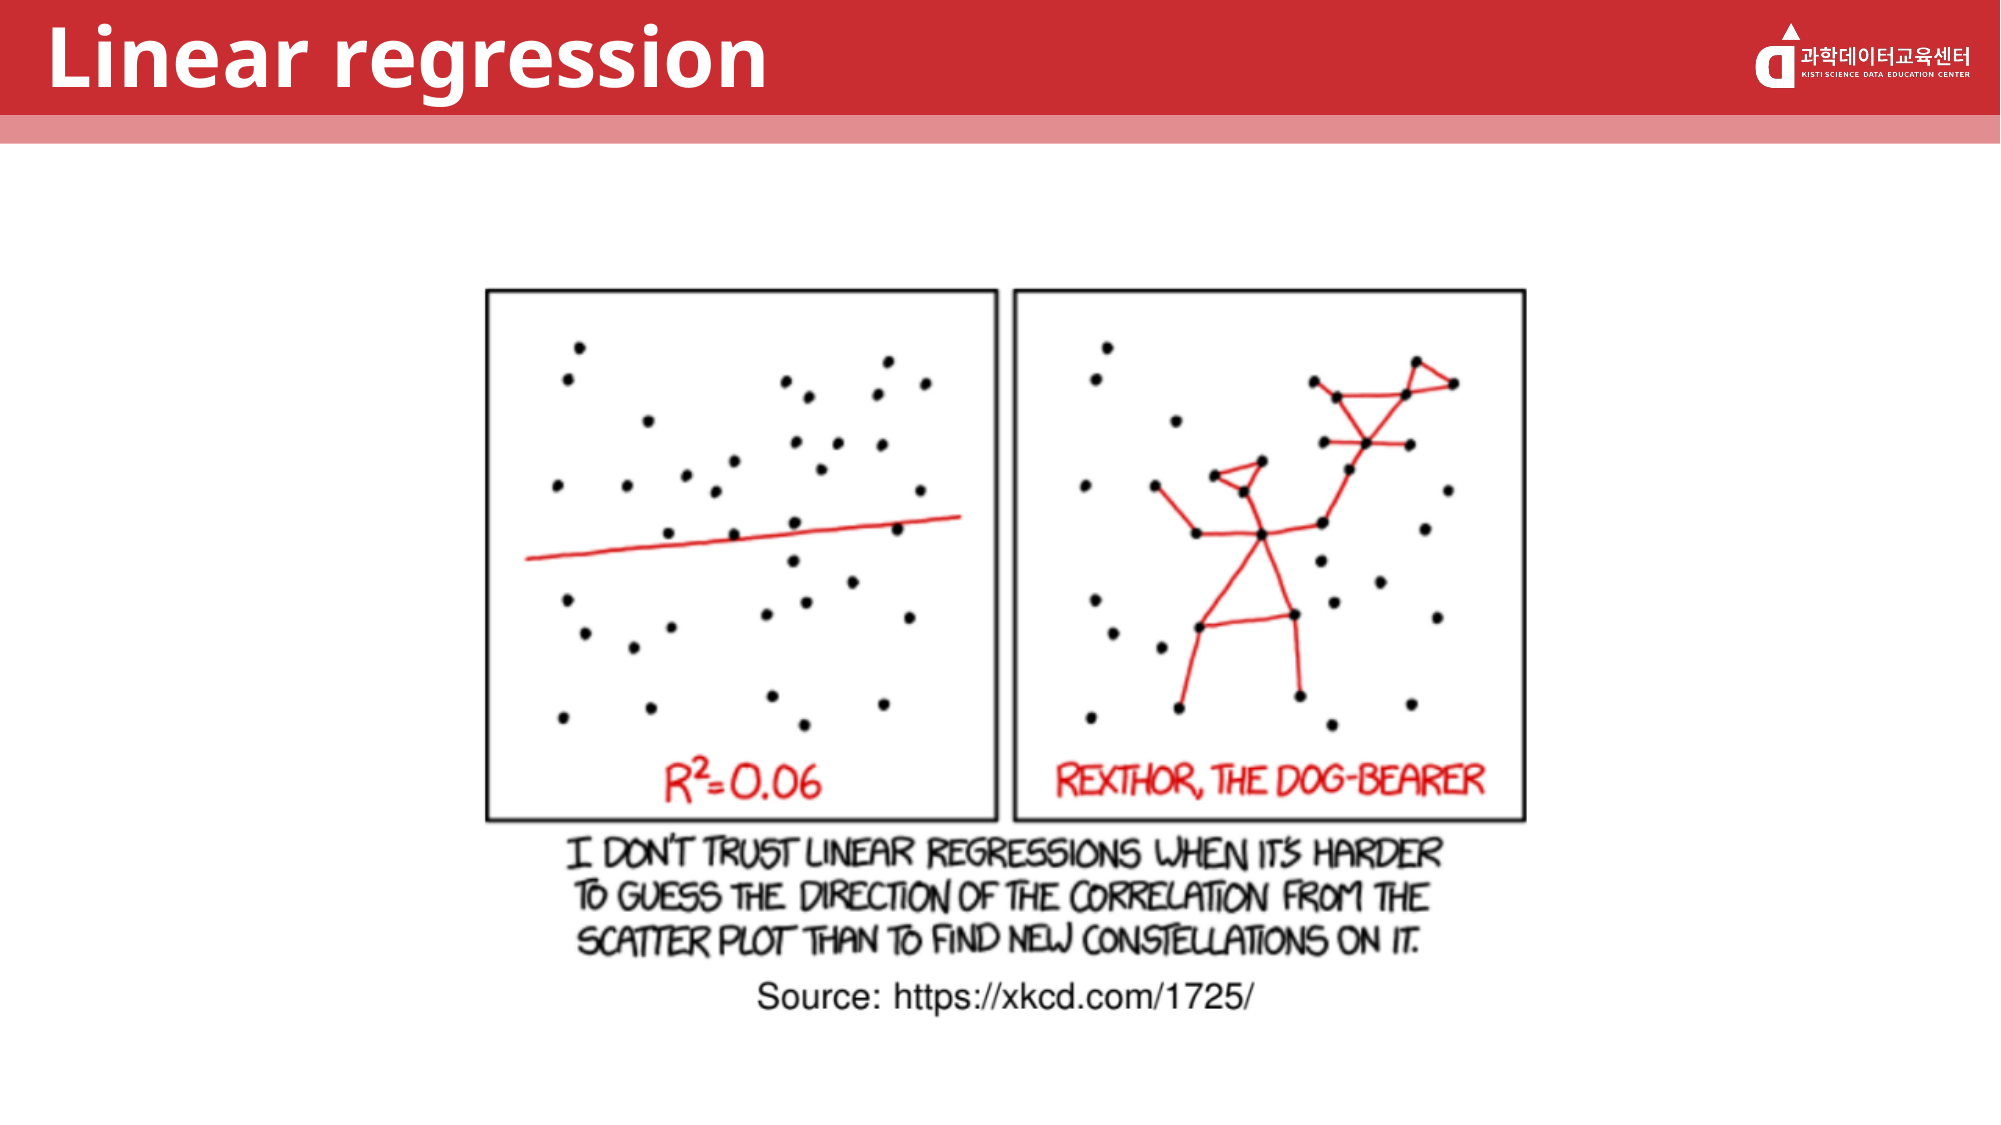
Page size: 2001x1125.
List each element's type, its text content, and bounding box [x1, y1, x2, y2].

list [412, 247, 1588, 1048]
title Linear regression [30, 22, 1725, 99]
picture [1755, 22, 1970, 89]
